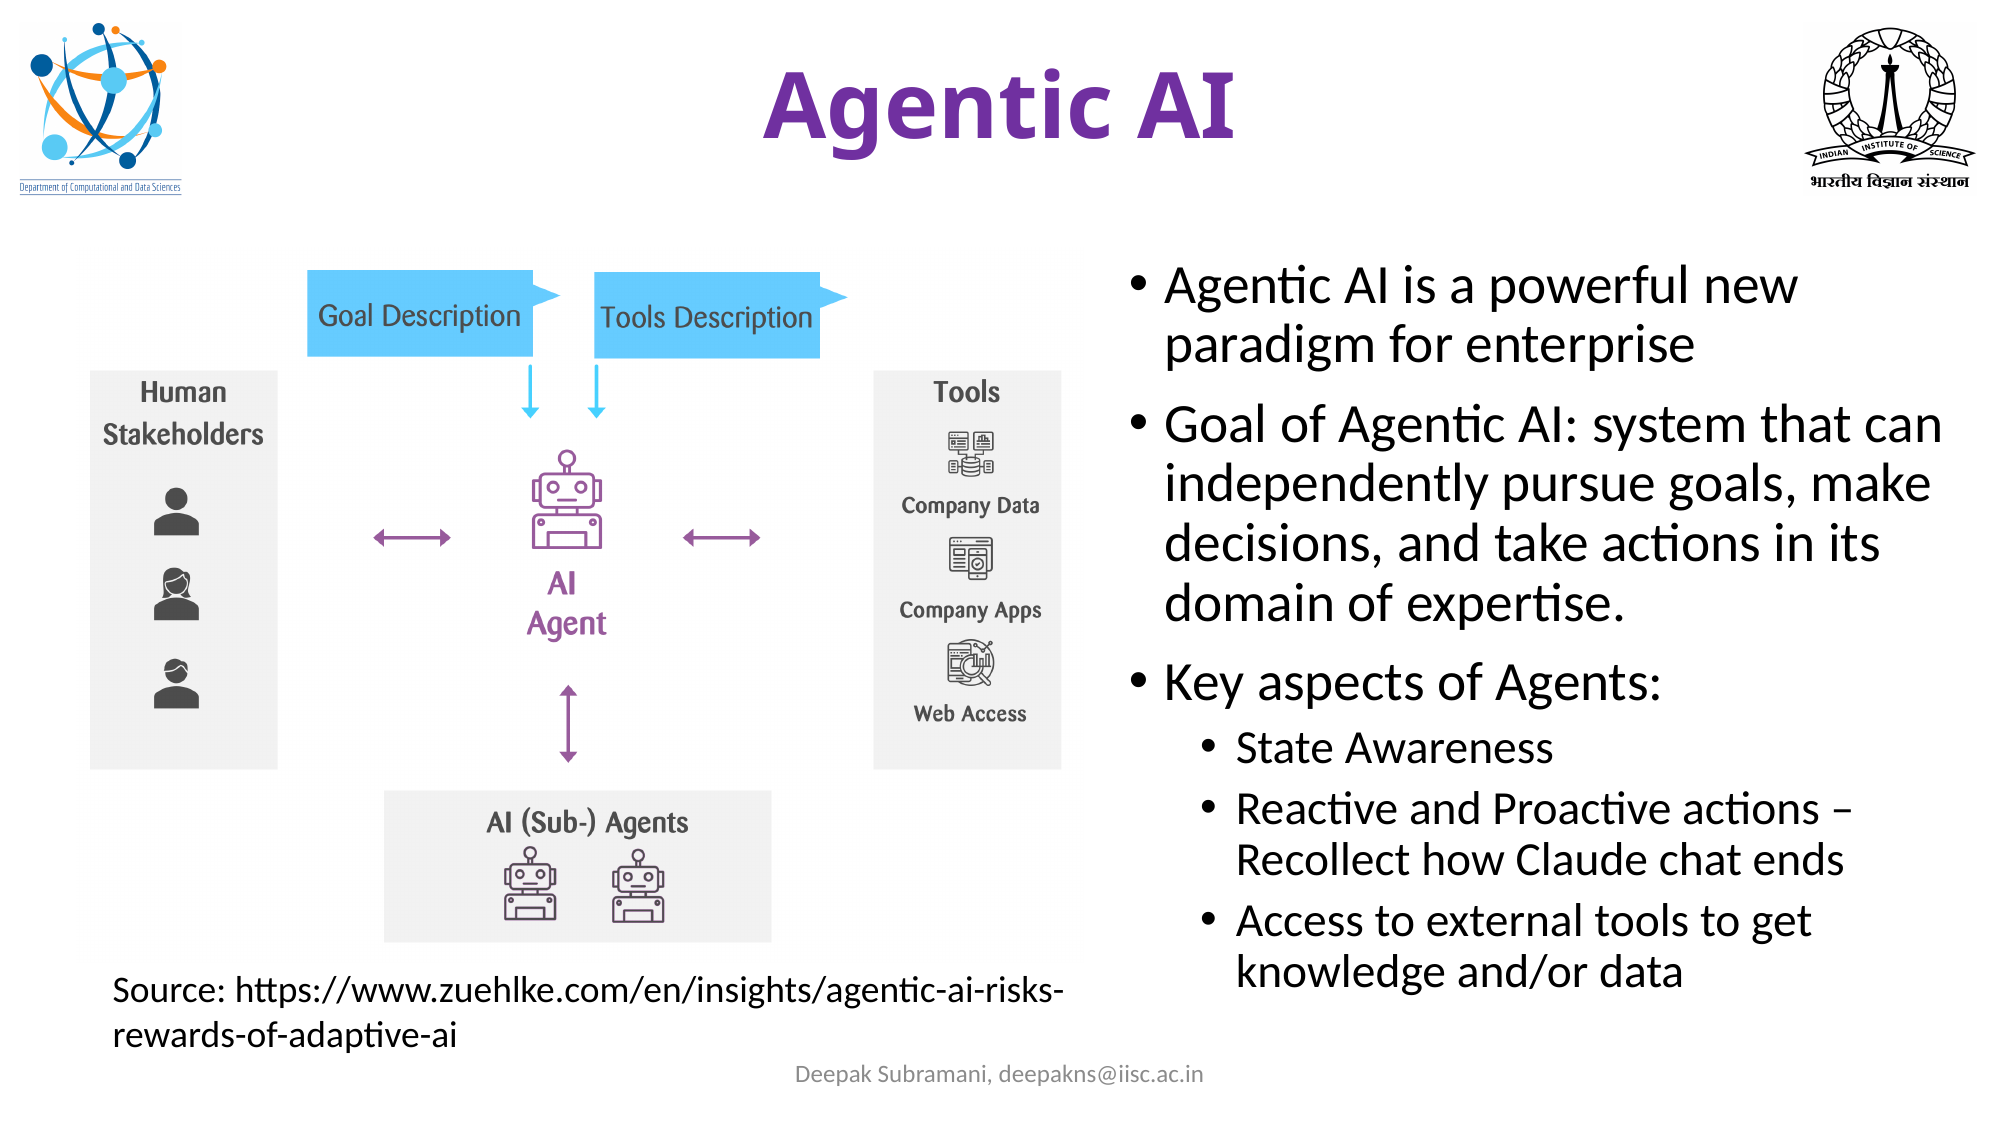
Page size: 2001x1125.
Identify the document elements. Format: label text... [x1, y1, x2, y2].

title Agentic AI [137, 22, 1863, 196]
list Agentic AI is a powerful new paradigm for enterprise Goal of Agentic AI: system that can independently pursue goals, make decisions, and take actions in its domain of expertise. Key aspects of Agents: State Awareness Reactive and Proactive actions – Recollect how Claude chat ends Access to external tools to get knowledge and/or data [1113, 247, 1968, 1014]
footer Deepak Subramani, deepakns@iisc.ac.in [662, 1042, 1338, 1103]
picture [19, 22, 137, 196]
picture [76, 247, 1084, 963]
text_box Source: https://www.zuehlke.com/en/insights/agentic-ai-risks-rewards-of-adaptive-ai [97, 957, 1099, 1062]
picture [1863, 22, 1977, 196]
